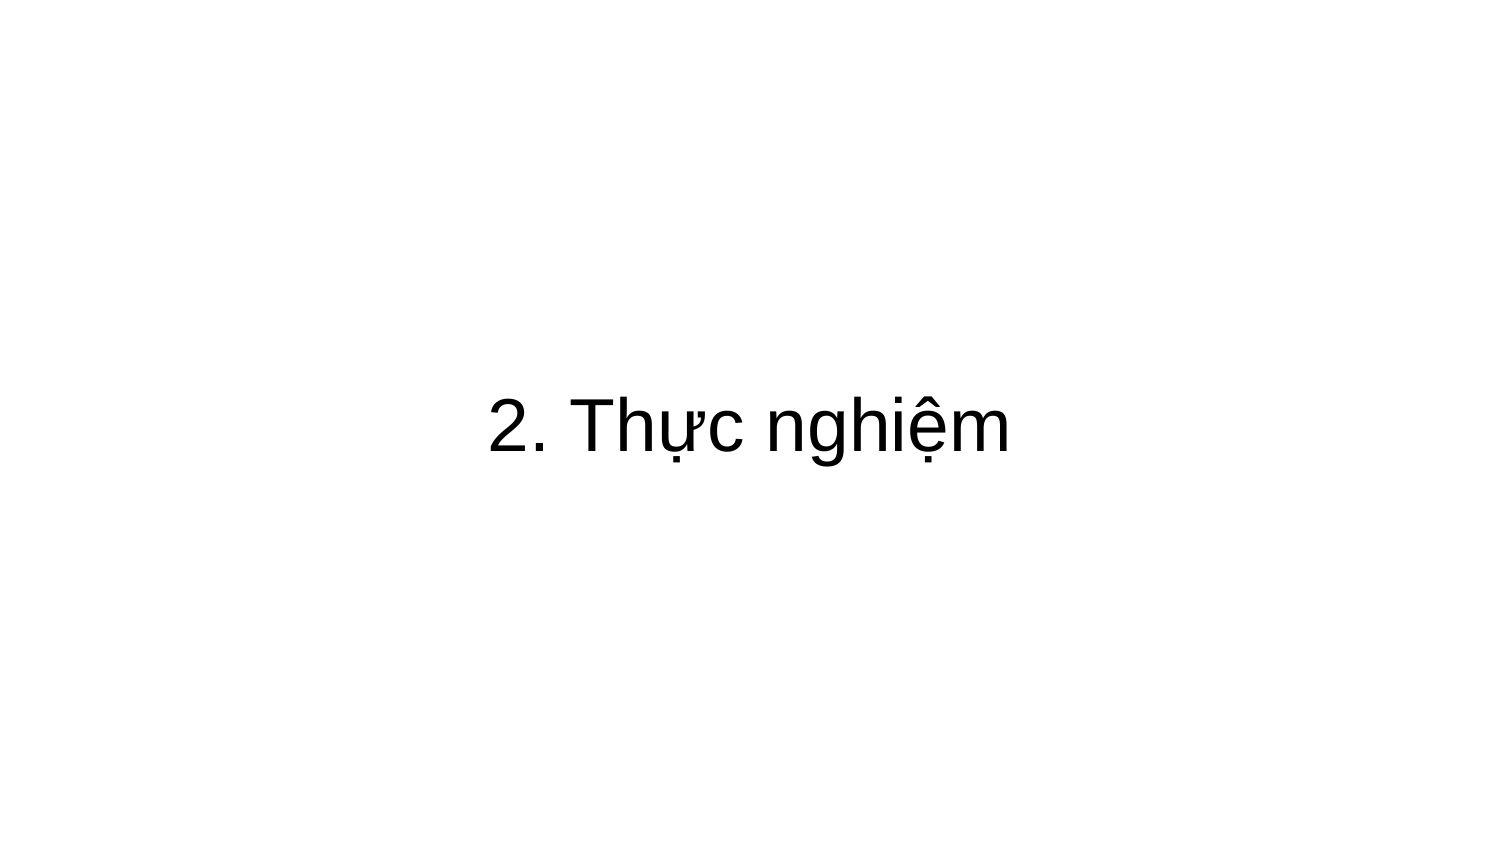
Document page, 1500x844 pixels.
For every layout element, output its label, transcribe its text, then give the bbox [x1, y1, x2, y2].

title 2. Thực nghiệm [51, 352, 1449, 491]
